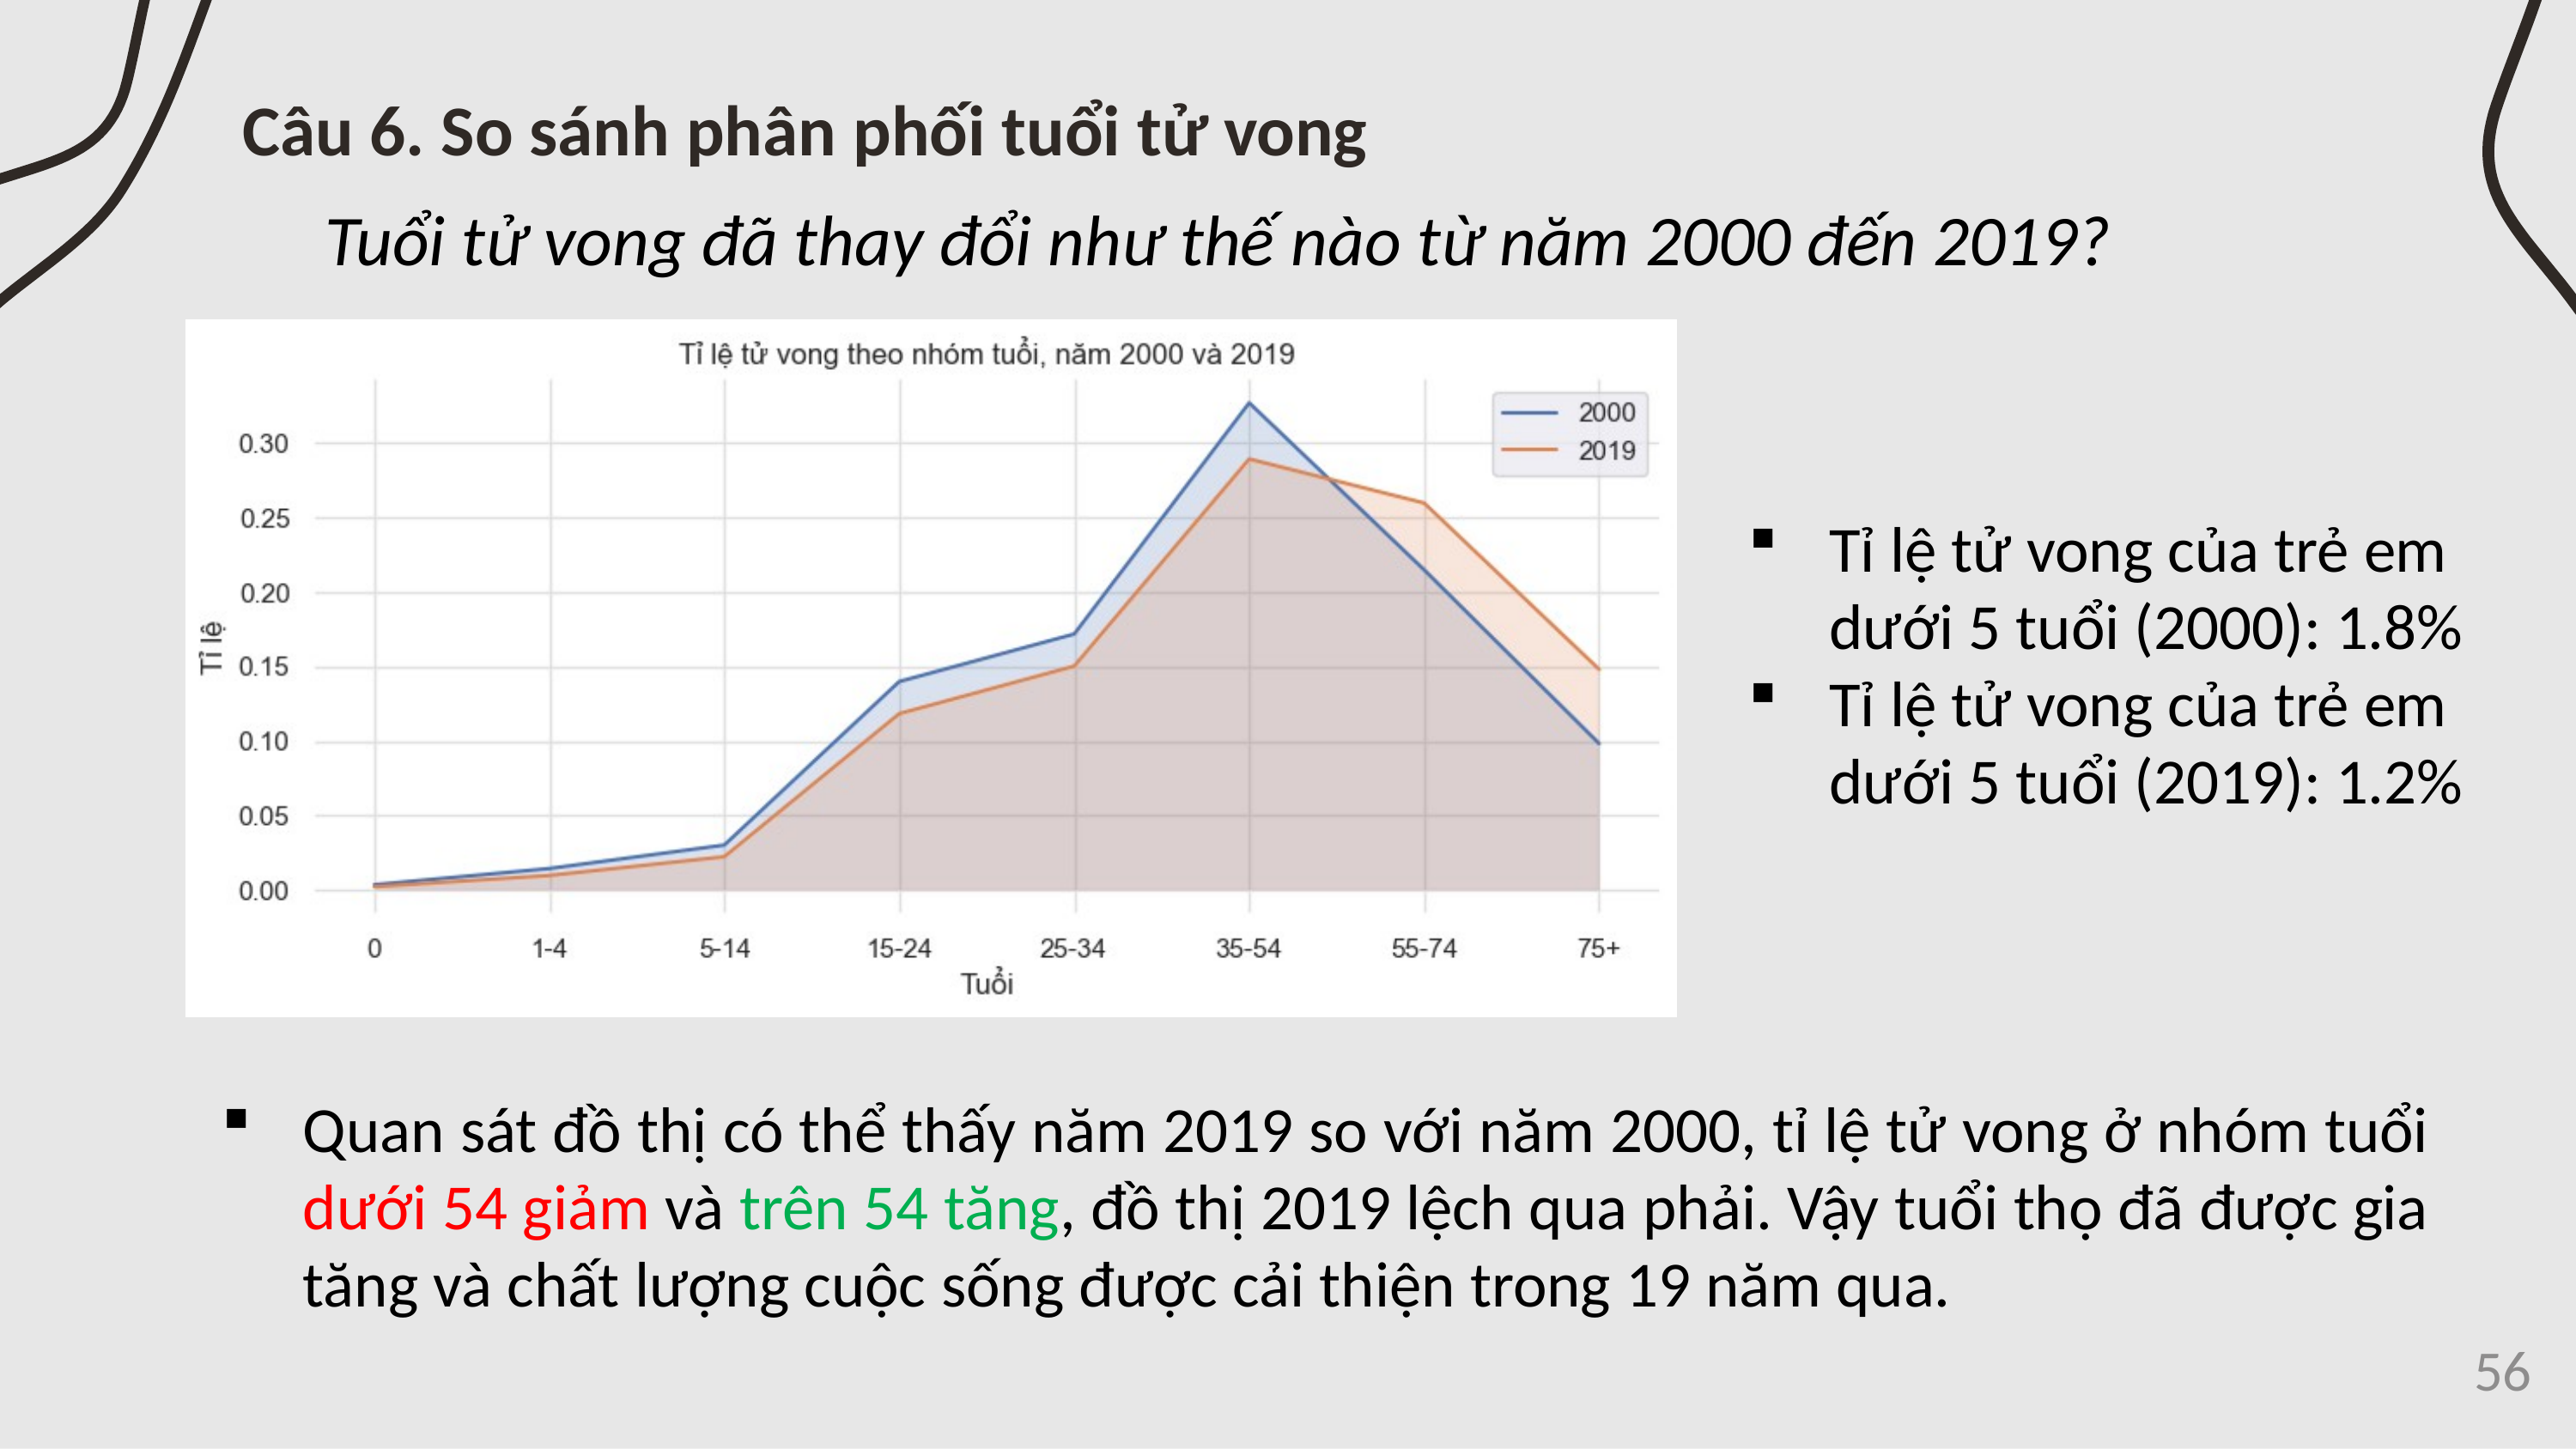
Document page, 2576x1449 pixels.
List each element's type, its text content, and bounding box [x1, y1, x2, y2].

slide_number 56 [2468, 1346, 2540, 1449]
title Câu 6. So sánh phân phối tuổi tử vong [240, 82, 1372, 318]
picture [185, 319, 1677, 1017]
text_box Quan sát đồ thị có thể thấy năm 2019 so với năm 2000, tỉ lệ tử vong ở nhóm tuổi dưới 54 giảm và trên 54 tăng, đồ thị 2019 lệch qua phải. Vậy tuổi thọ đã được gia tăng và chất lượng cuộc sống được cải thiện trong 19 năm qua. [220, 1086, 2429, 1320]
text_box Tỉ lệ tử vong của trẻ em dưới 5 tuổi (2000): 1.8% Tỉ lệ tử vong của trẻ em dưới 5 tuổi (2019): 1.2% [1747, 506, 2466, 817]
text_box Tuổi tử vong đã thay đổi như thế nào từ năm 2000 đến 2019? [323, 191, 2119, 280]
